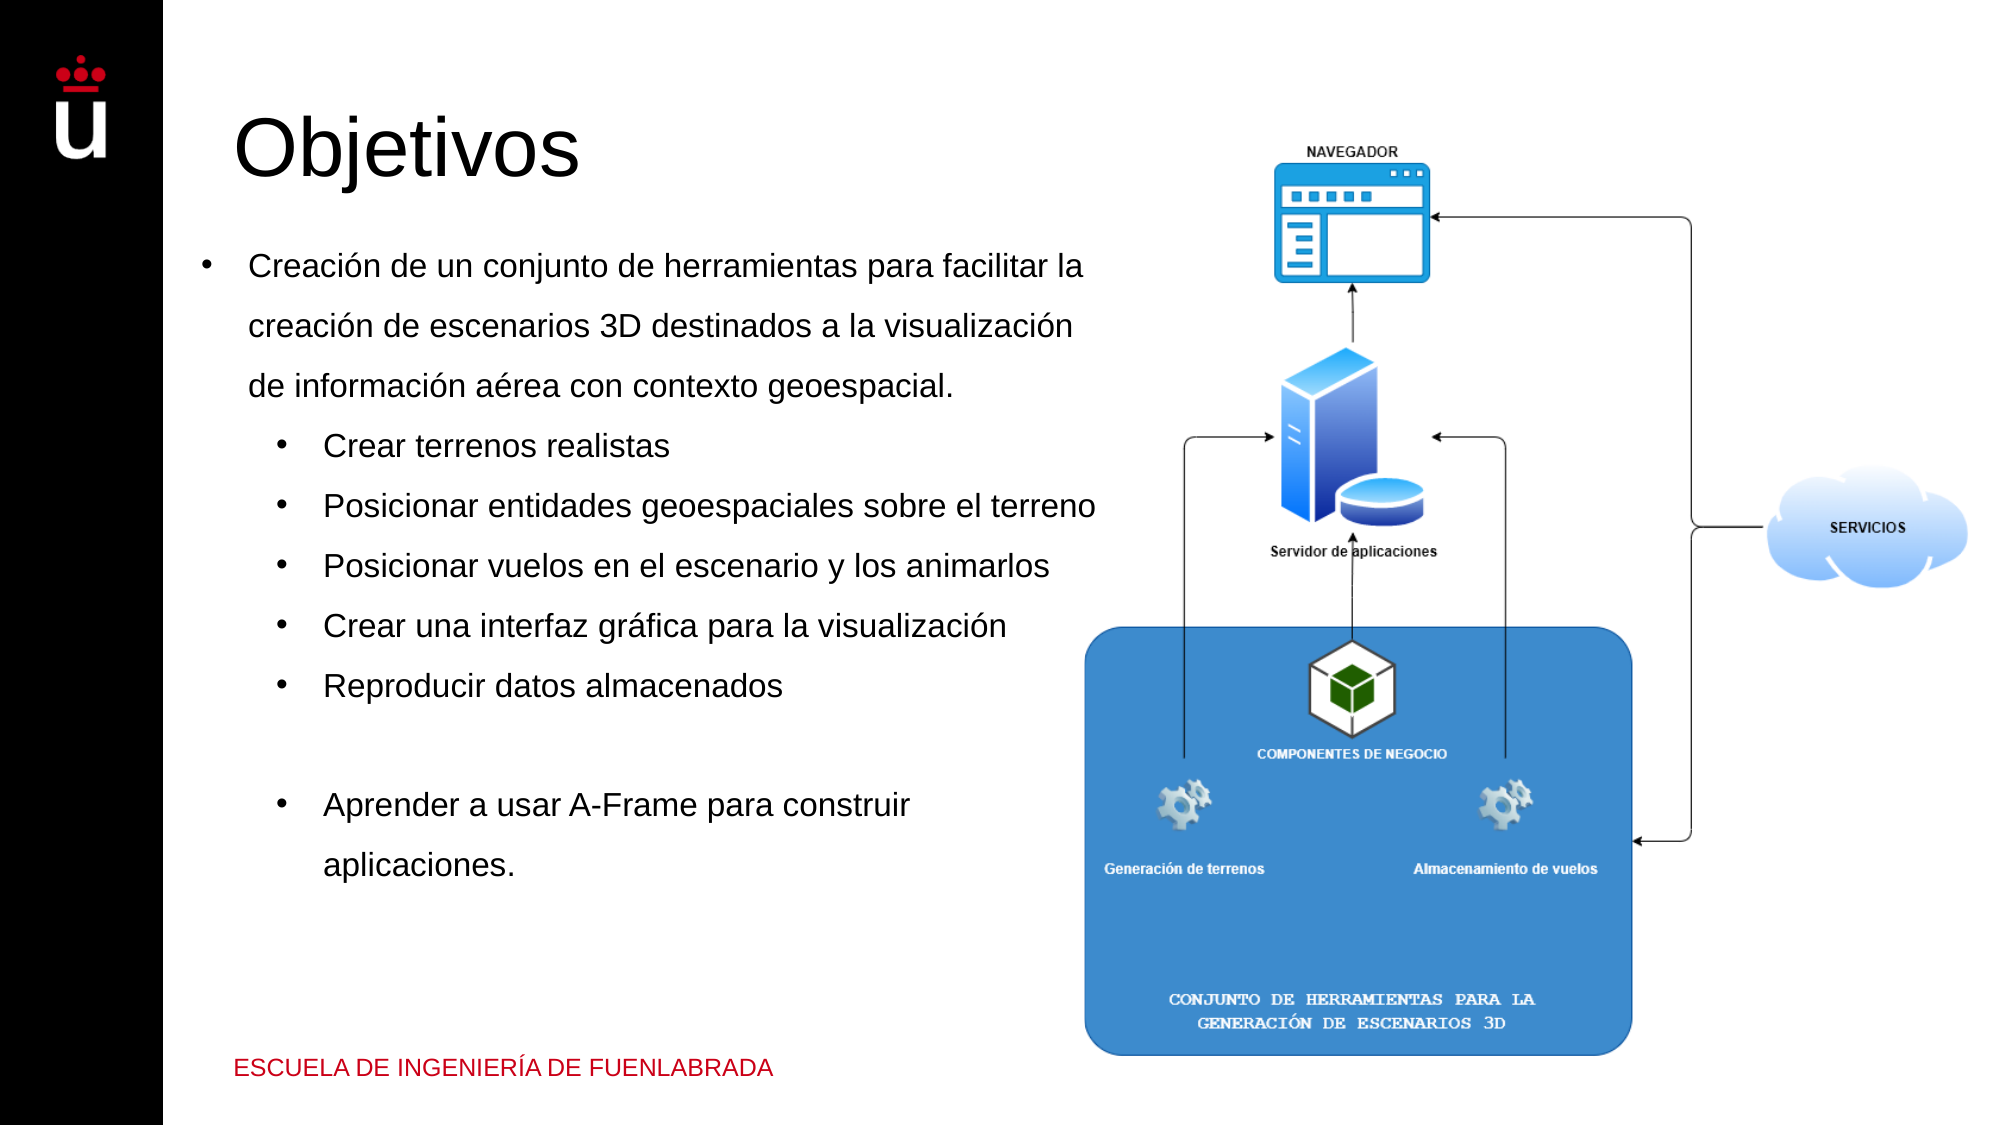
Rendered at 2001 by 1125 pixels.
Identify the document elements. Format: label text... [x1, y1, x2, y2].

picture [1084, 145, 1974, 1099]
text_box Creación de un conjunto de herramientas para facilitar la creación de escenarios 3D destinados a la visualización de información aérea con contexto geoespacial. Crear terrenos realistas Posicionar entidades geoespaciales sobre el terreno Posicionar vuelos en el escenario y los animarlos Crear una interfaz gráfica para la visualización Reproducir datos almacenados Aprender a usar A-Frame para construir aplicaciones. [186, 217, 1084, 991]
picture [55, 55, 117, 165]
title Objetivos [233, 91, 1140, 193]
list ESCUELA DE INGENIERÍA DE FUENLABRADA [233, 1051, 1084, 1082]
